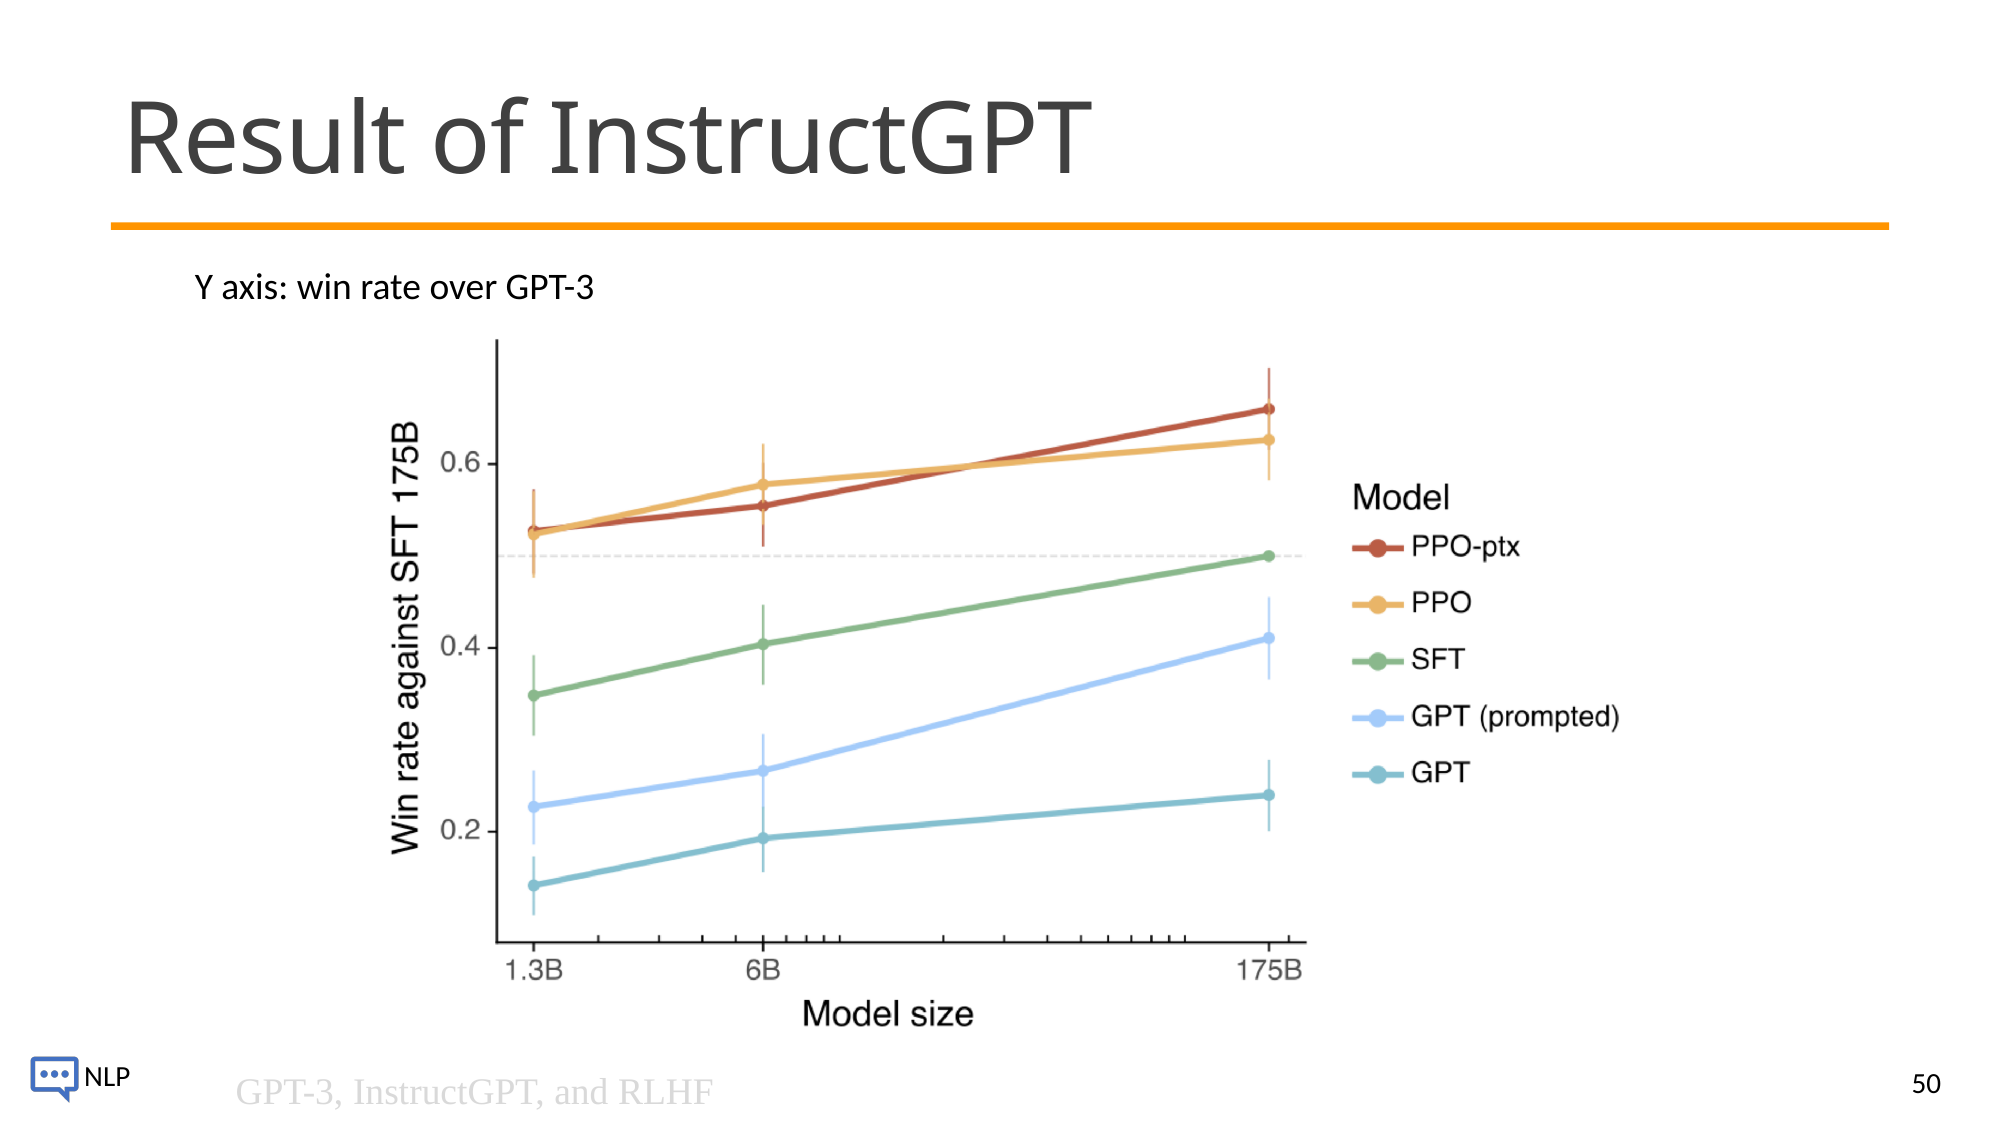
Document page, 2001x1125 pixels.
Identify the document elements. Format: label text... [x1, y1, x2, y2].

title Result of InstructGPT [107, 58, 1899, 228]
picture [23, 1047, 86, 1110]
text_box Y axis: win rate over GPT-3 [179, 254, 699, 315]
slide_number 50 [1740, 1052, 1957, 1113]
picture [375, 331, 1625, 1035]
text_box GPT-3, InstructGPT, and RLHF [220, 1059, 1263, 1120]
